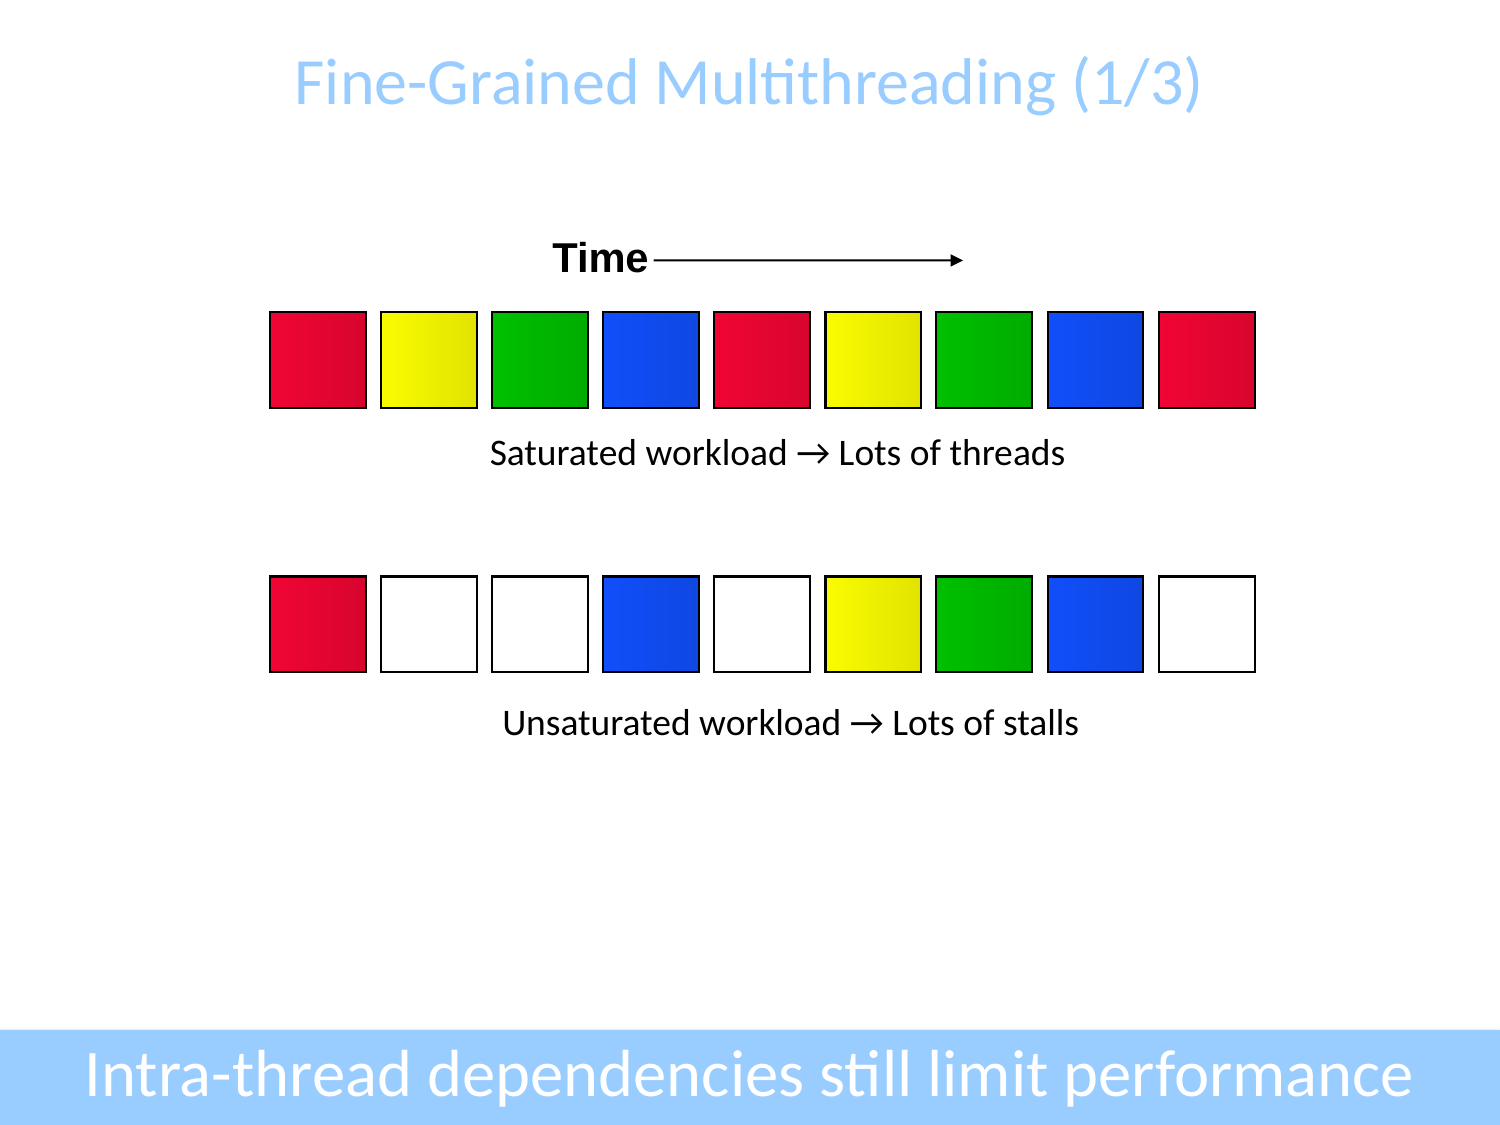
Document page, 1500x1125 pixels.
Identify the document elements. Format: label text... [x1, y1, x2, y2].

text_box [269, 576, 366, 673]
text_box [269, 311, 366, 408]
text_box [1047, 311, 1144, 408]
text_box Time [537, 223, 671, 288]
text_box [825, 576, 922, 673]
text_box [1158, 311, 1255, 408]
text_box [380, 311, 477, 408]
text_box Intra-thread dependencies still limit performance [0, 1023, 1500, 1117]
text_box [714, 311, 811, 408]
text_box [653, 254, 964, 267]
text_box [603, 576, 699, 673]
text_box Saturated workload → Lots of threads [474, 420, 1100, 481]
text_box [381, 576, 478, 673]
text_box [603, 311, 699, 408]
title Fine-Grained Multithreading (1/3) [0, 30, 1500, 126]
text_box [714, 576, 811, 673]
text_box [492, 576, 588, 673]
text_box [936, 311, 1033, 408]
text_box [1158, 576, 1255, 673]
text_box [492, 311, 588, 408]
text_box Unsaturated workload → Lots of stalls [487, 690, 1138, 751]
text_box [825, 311, 922, 408]
text_box [1047, 576, 1144, 673]
text_box [936, 576, 1033, 673]
